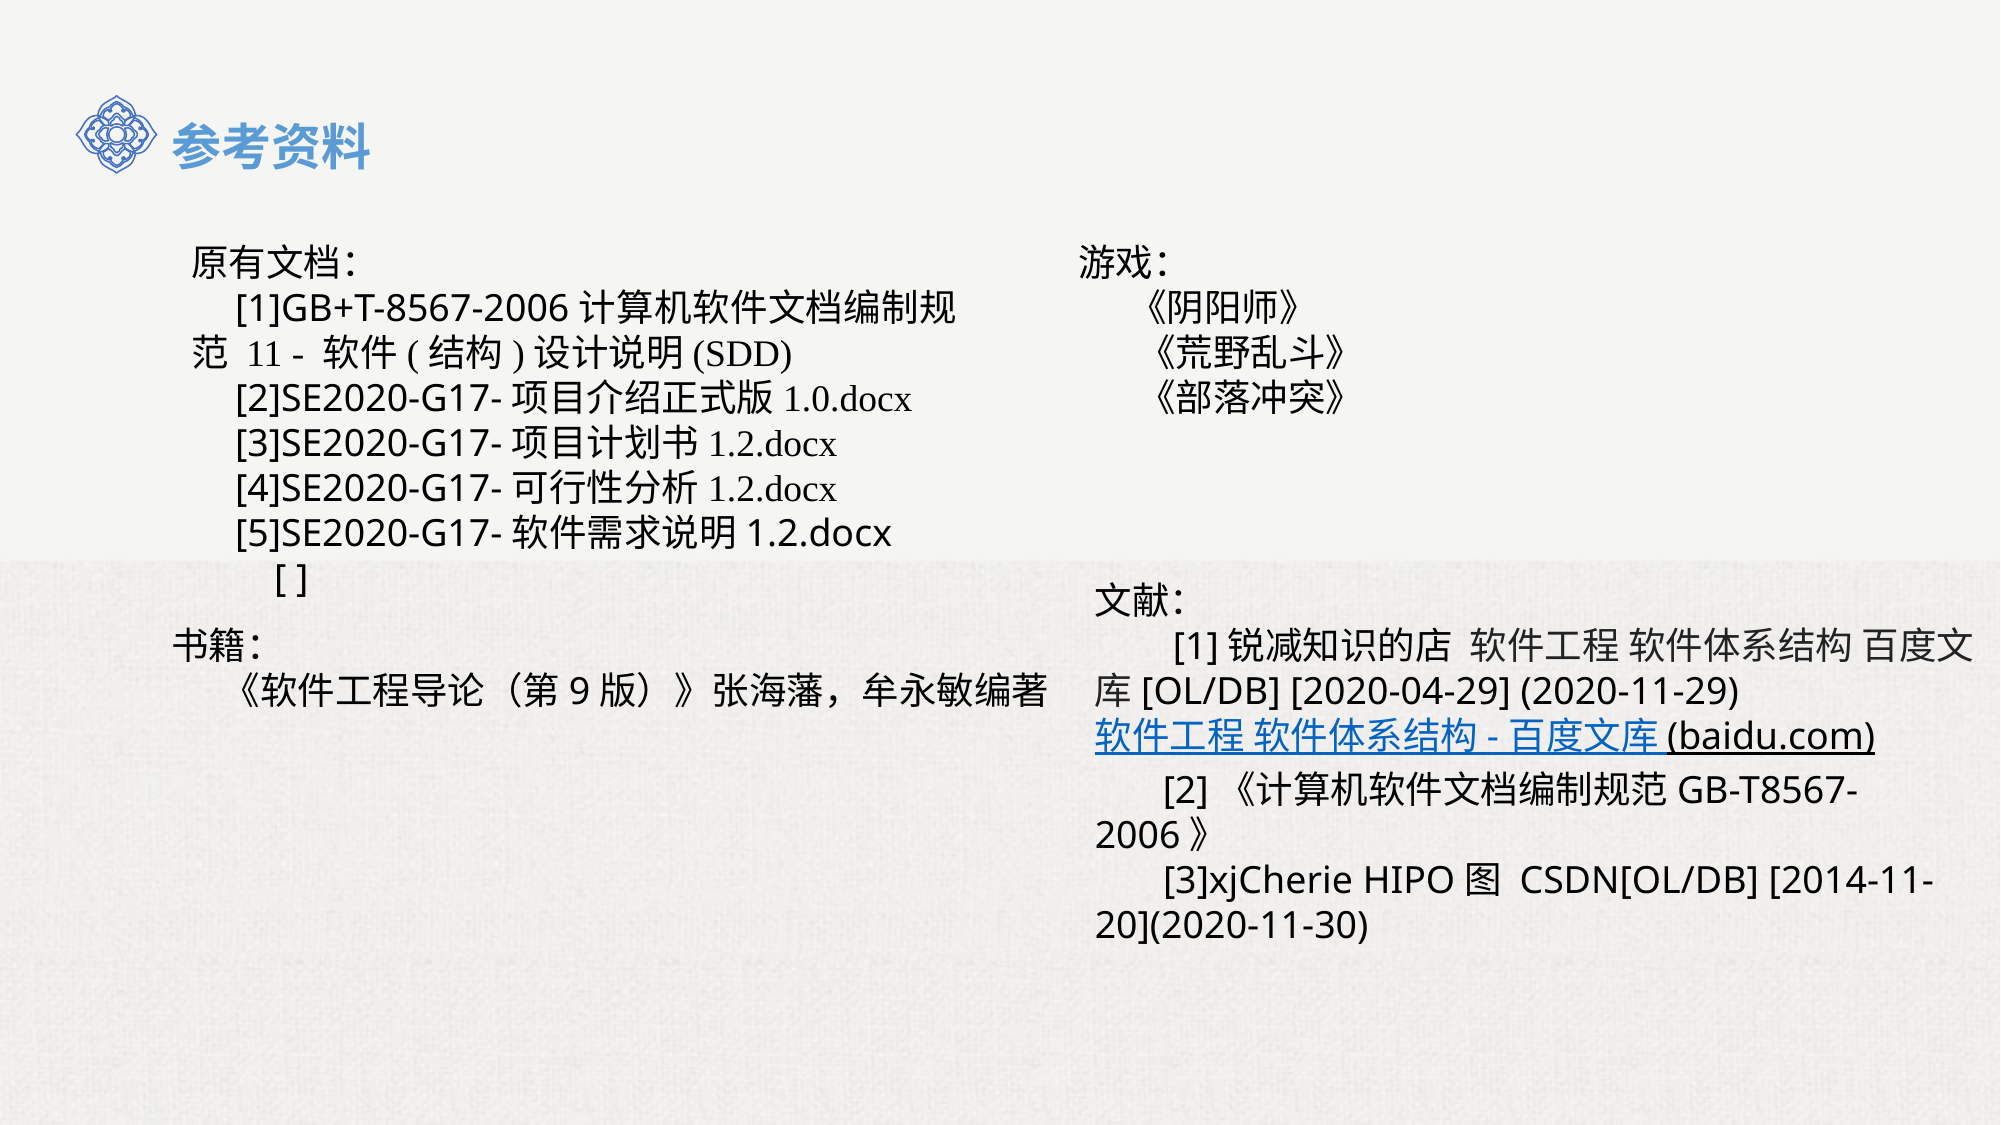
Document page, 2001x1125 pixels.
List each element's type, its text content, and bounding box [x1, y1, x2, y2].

text_box 文献： [1]锐减知识的店 软件工程 软件体系结构 百度文库[OL/DB] [2020-04-29] (2020-11-29) 软件工程 软件体系结构 - 百度文库 (baidu.com) [2]《计算机软件文档编制规范GB-T8567-2006》 [3]xjCherie HIPO图 CSDN[OL/DB] [2014-11-20](2020-11-30) [1080, 569, 2000, 954]
text_box 书籍： 《软件工程导论（第9版）》张海藩，牟永敏编著 [156, 614, 1077, 720]
picture [0, 0, 2001, 1125]
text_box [76, 78, 660, 176]
text_box 原有文档： [1]GB+T-8567-2006计算机软件文档编制规范 11 - 软件(结构)设计说明(SDD) [2]SE2020-G17-项目介绍正式版1.0.docx [3]SE2020-G17-项目计划书1.2.docx [4]SE2020-G17-可行性分析1.2.docx [5]SE2020-G17-软件需求说明1.2.docx [ ] [176, 231, 972, 607]
text_box 游戏： 《阴阳师》 《荒野乱斗》 《部落冲突》 [1063, 231, 1984, 427]
